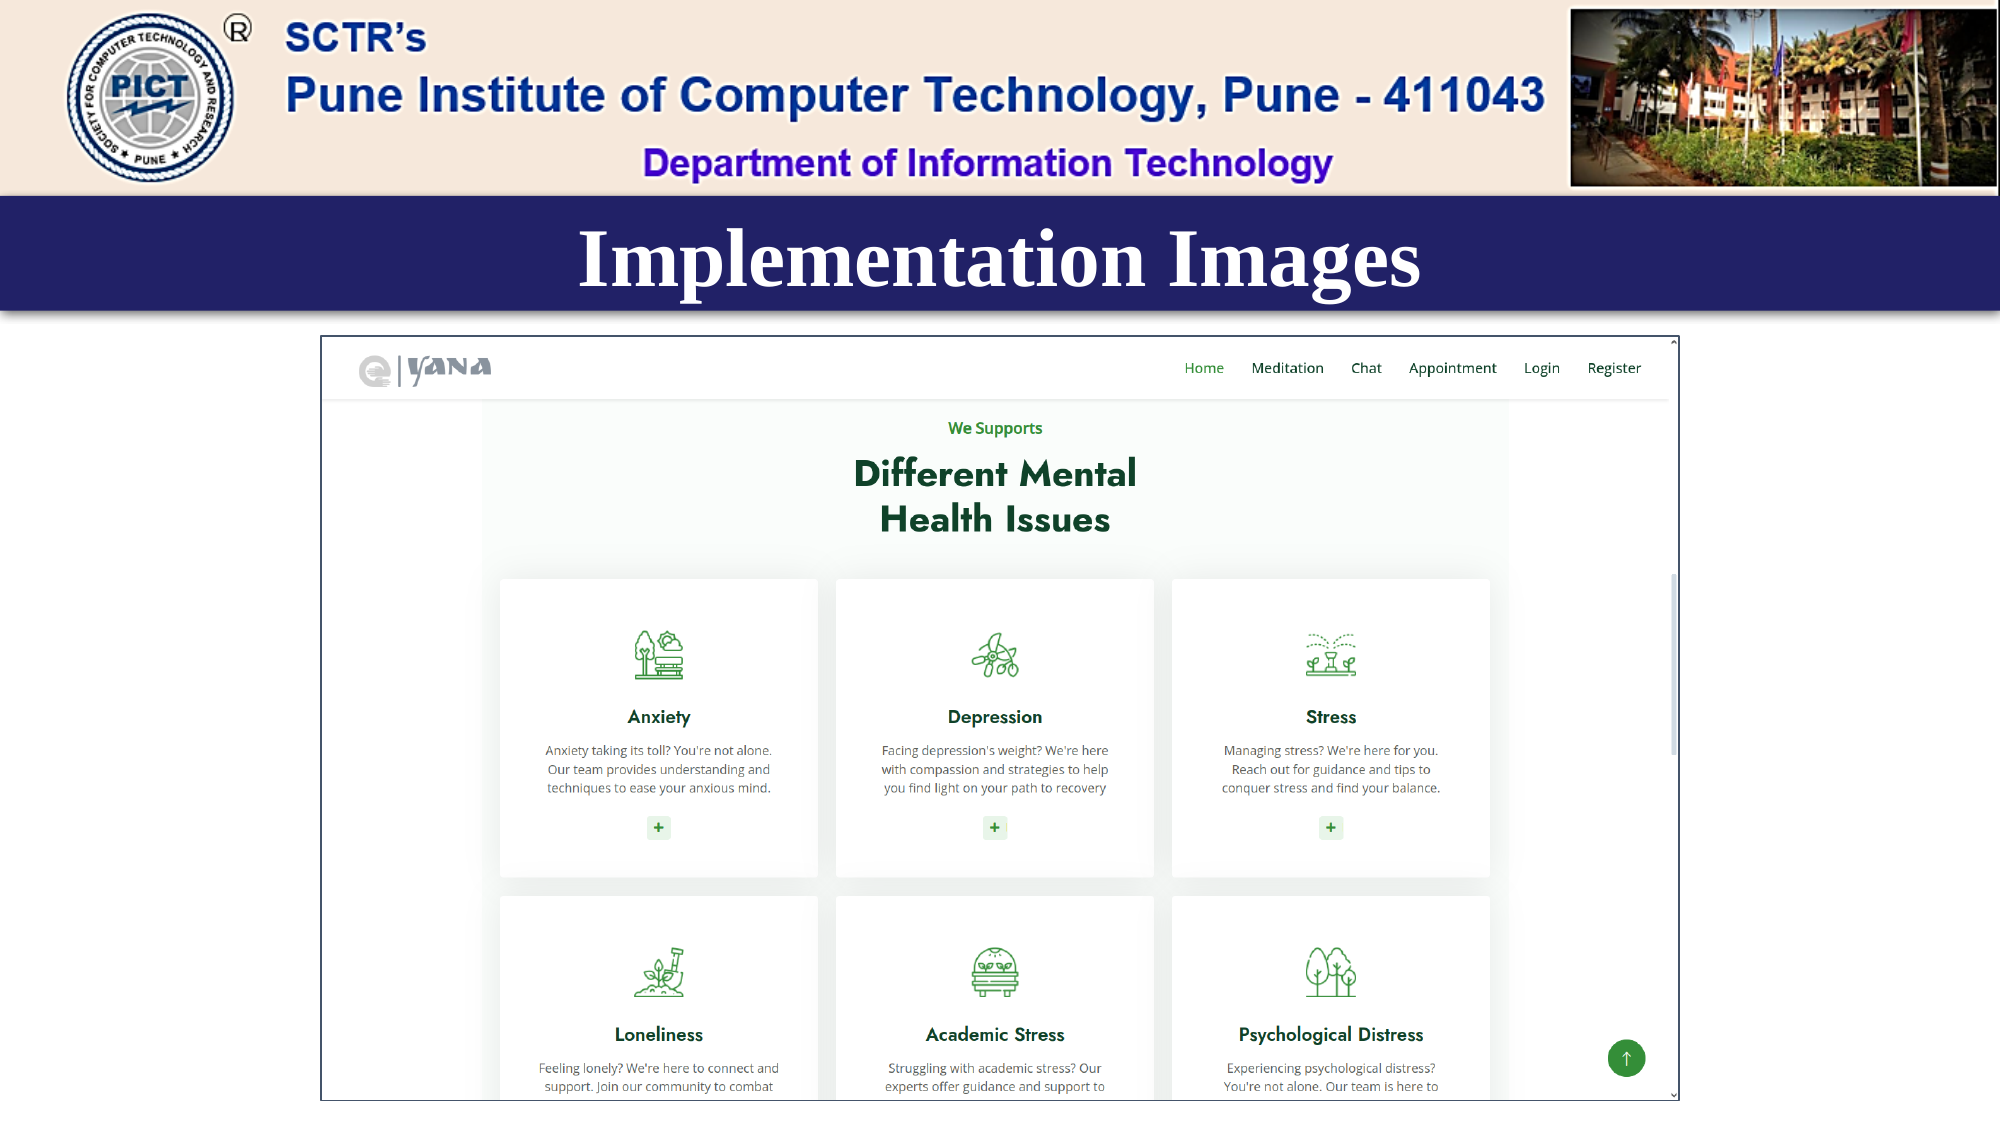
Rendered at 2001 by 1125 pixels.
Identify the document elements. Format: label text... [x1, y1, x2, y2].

text_box Implementation Images [0, 207, 2000, 311]
picture [321, 336, 1679, 1101]
picture [0, 0, 2000, 196]
